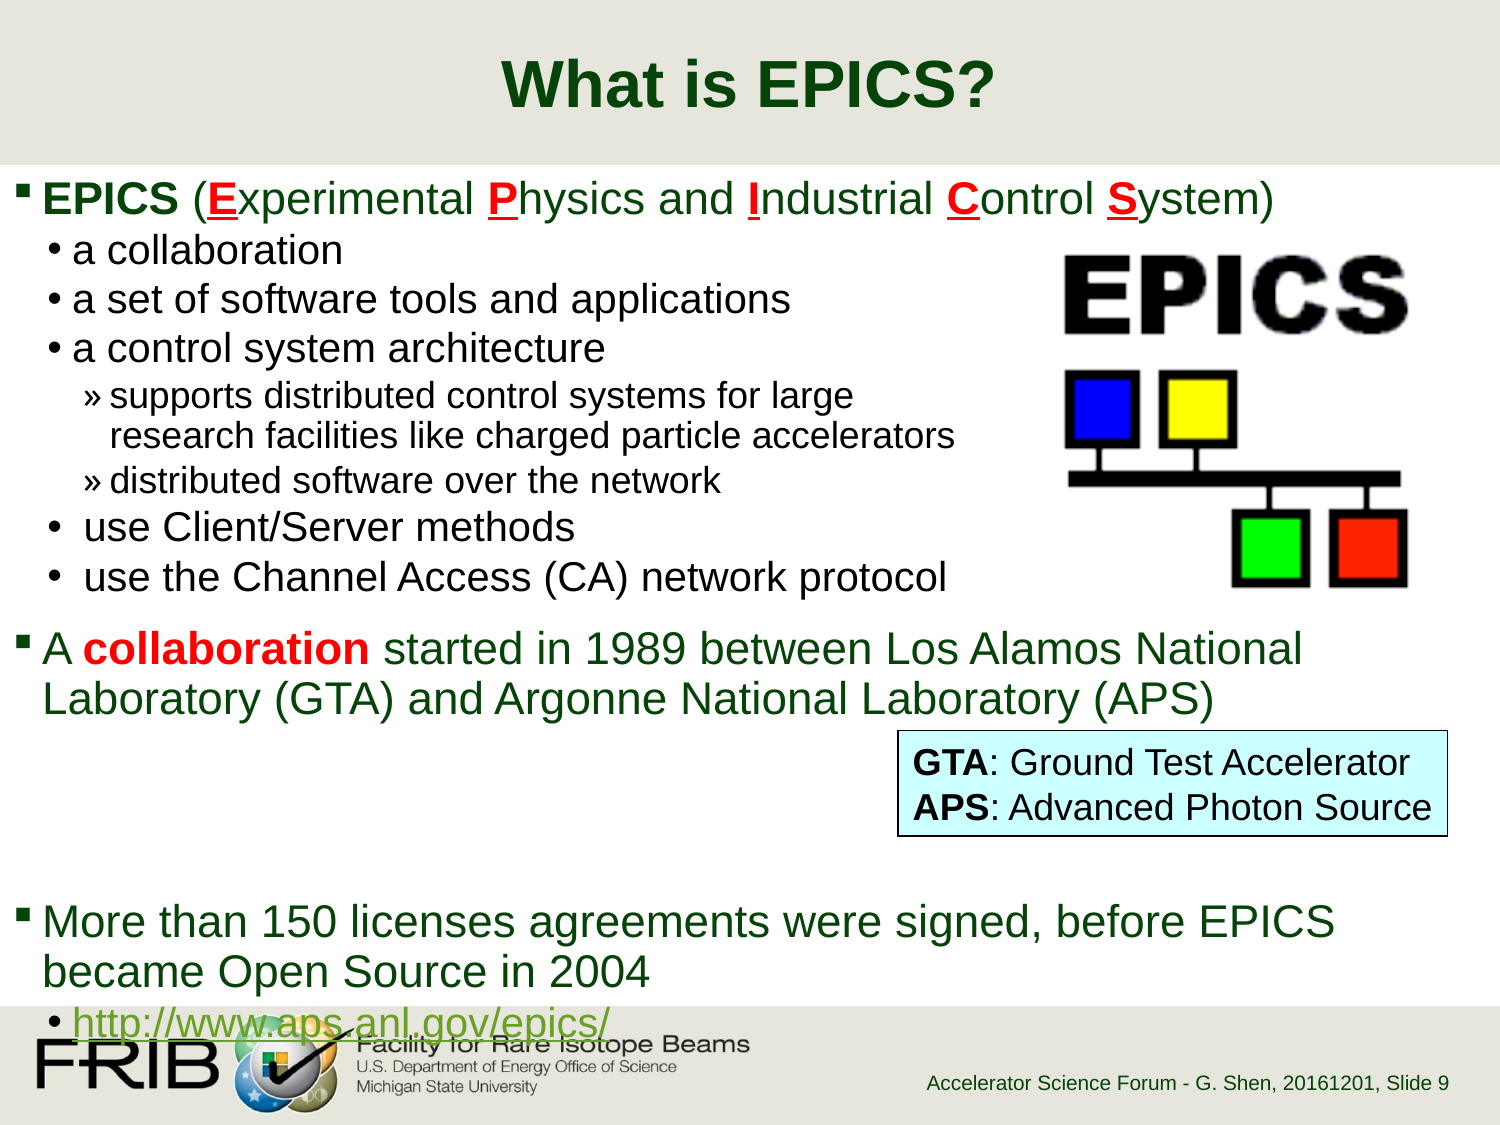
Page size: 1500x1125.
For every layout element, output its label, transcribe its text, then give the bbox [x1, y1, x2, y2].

text_box GTA: Ground Test Accelerator APS: Advanced Photon Source [897, 730, 1448, 836]
picture [1062, 249, 1413, 601]
picture [0, 0, 1500, 165]
title What is EPICS? [11, 46, 1489, 128]
picture [0, 1006, 1500, 1125]
list EPICS (Experimental Physics and Industrial Control System) a collaboration a set of software tools and applications a control system architecture supports distributed control systems for large research facilities like charged particle accelerators distributed software over the network use Client/Server methods use the Channel Access (CA) network protocol A collaboration started in 1989 between Los Alamos National Laboratory (GTA) and Argonne National Laboratory (APS) More than 150 licenses agreements were signed, before EPICS became Open Source in 2004 http://www.aps.anl.gov/epics/ [12, 174, 1488, 1000]
footer Accelerator Science Forum - G. Shen, 20161201 [679, 1042, 1374, 1103]
slide_number , Slide 9 [1374, 1042, 1500, 1103]
